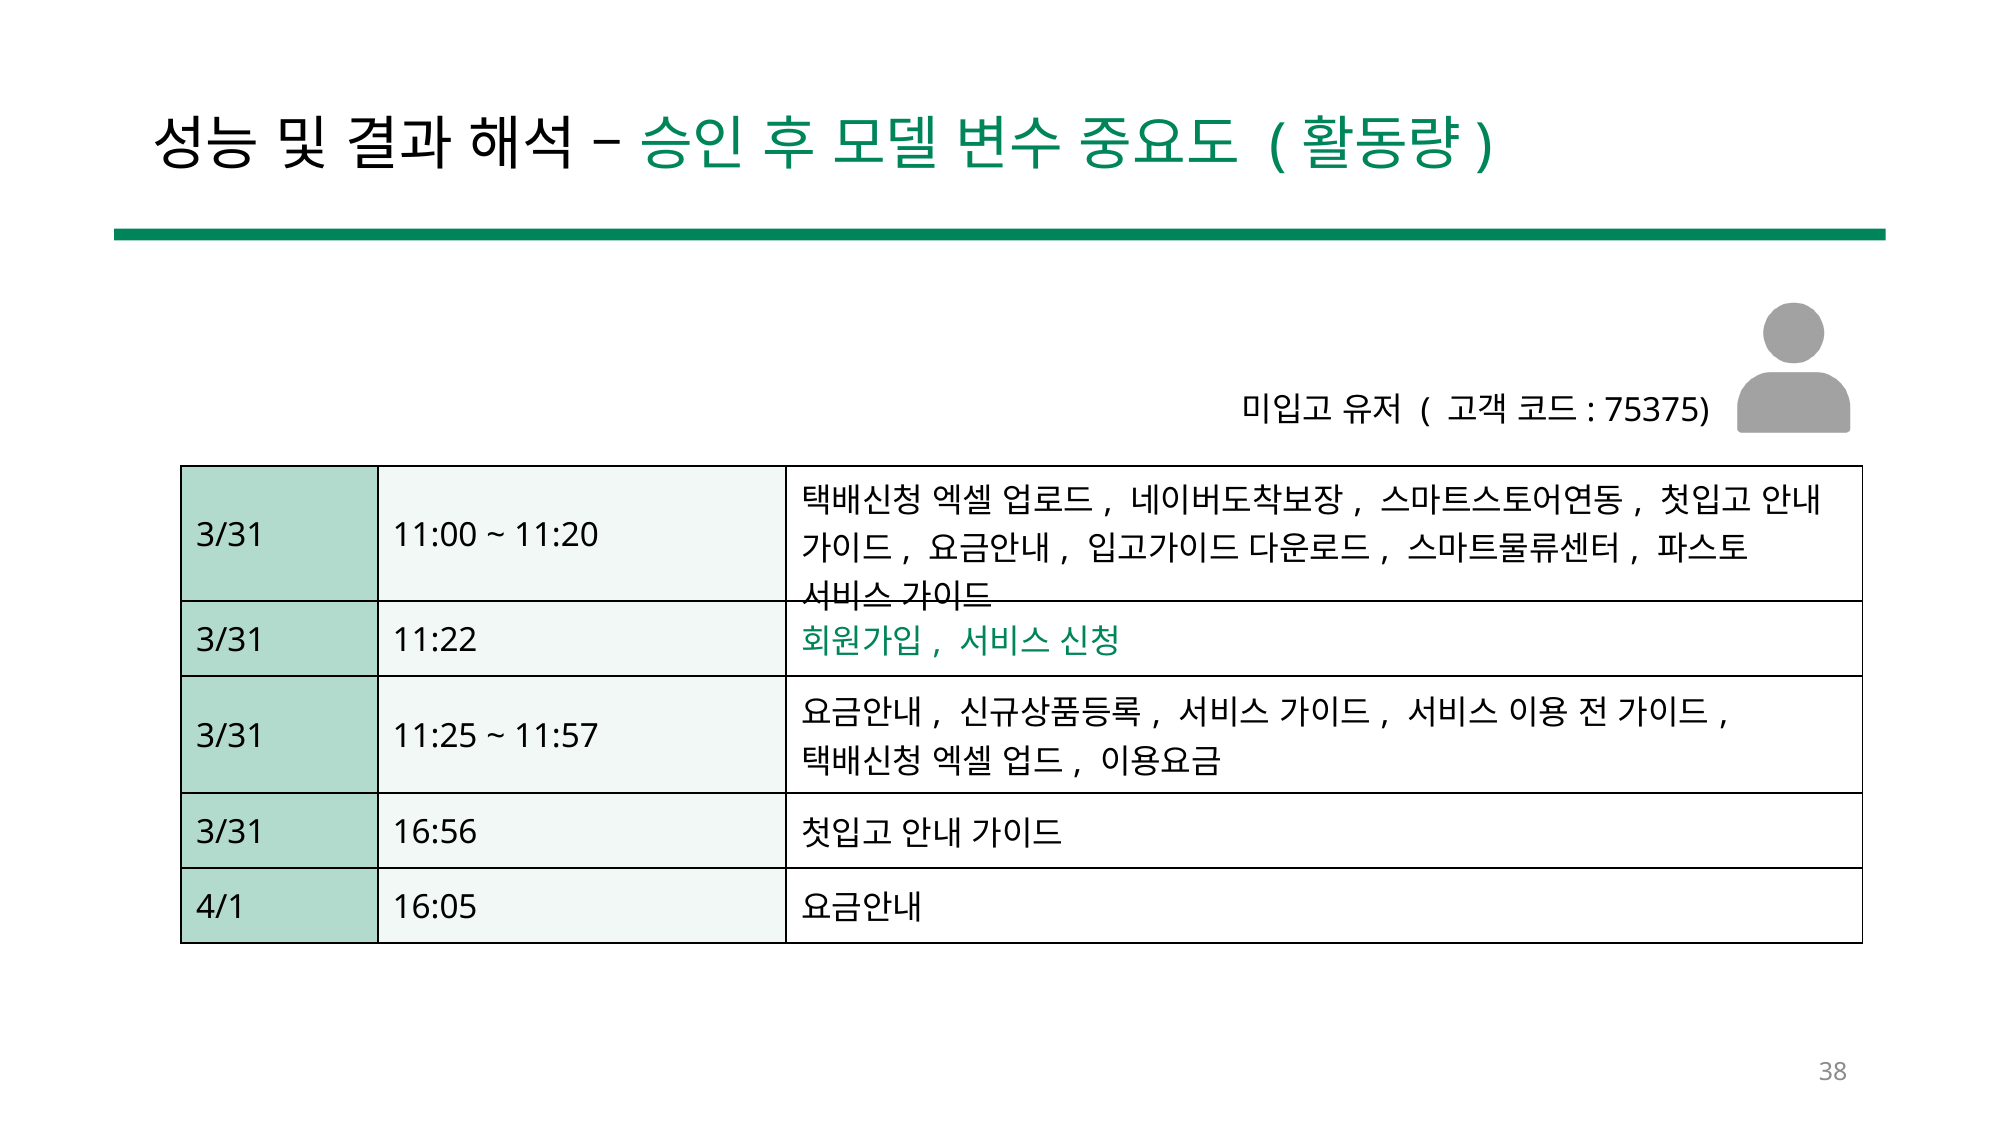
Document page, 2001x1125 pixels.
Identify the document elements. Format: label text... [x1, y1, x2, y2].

table_cell 회원가입, 서비스 신청 [787, 602, 1862, 675]
table_cell 첫입고 안내 가이드 [787, 794, 1862, 867]
text_box [113, 228, 1887, 241]
table_cell 3/31 [182, 677, 377, 792]
table_cell 11:22 [379, 602, 785, 675]
table_cell 3/31 [182, 794, 377, 867]
table_cell 4/1 [182, 869, 377, 942]
picture [1724, 298, 1863, 437]
slide_number 38 [1412, 1042, 1863, 1103]
table_cell 요금안내, 신규상품등록, 서비스 가이드, 서비스 이용 전 가이드, 택배신청 엑셀 업드, 이용요금 [787, 677, 1862, 792]
text_box 미입고 유저 ( 고객 코드: 75375) [1044, 380, 1724, 436]
table_cell 11:25 ~ 11:57 [379, 677, 785, 792]
table_header 3/31 [182, 467, 377, 600]
table_header 택배신청 엑셀 업로드, 네이버도착보장, 스마트스토어연동, 첫입고 안내 가이드, 요금안내, 입고가이드 다운로드, 스마트물류센터, 파스토 서비스 가이드 [787, 467, 1862, 600]
table_cell 요금안내 [787, 869, 1862, 942]
title 성능 및 결과 해석 – 승인 후 모델 변수 중요도 (활동량) [137, 84, 1863, 208]
table_header 11:00 ~ 11:20 [379, 467, 785, 600]
table_cell 16:56 [379, 794, 785, 867]
table_cell 3/31 [182, 602, 377, 675]
table_cell 16:05 [379, 869, 785, 942]
